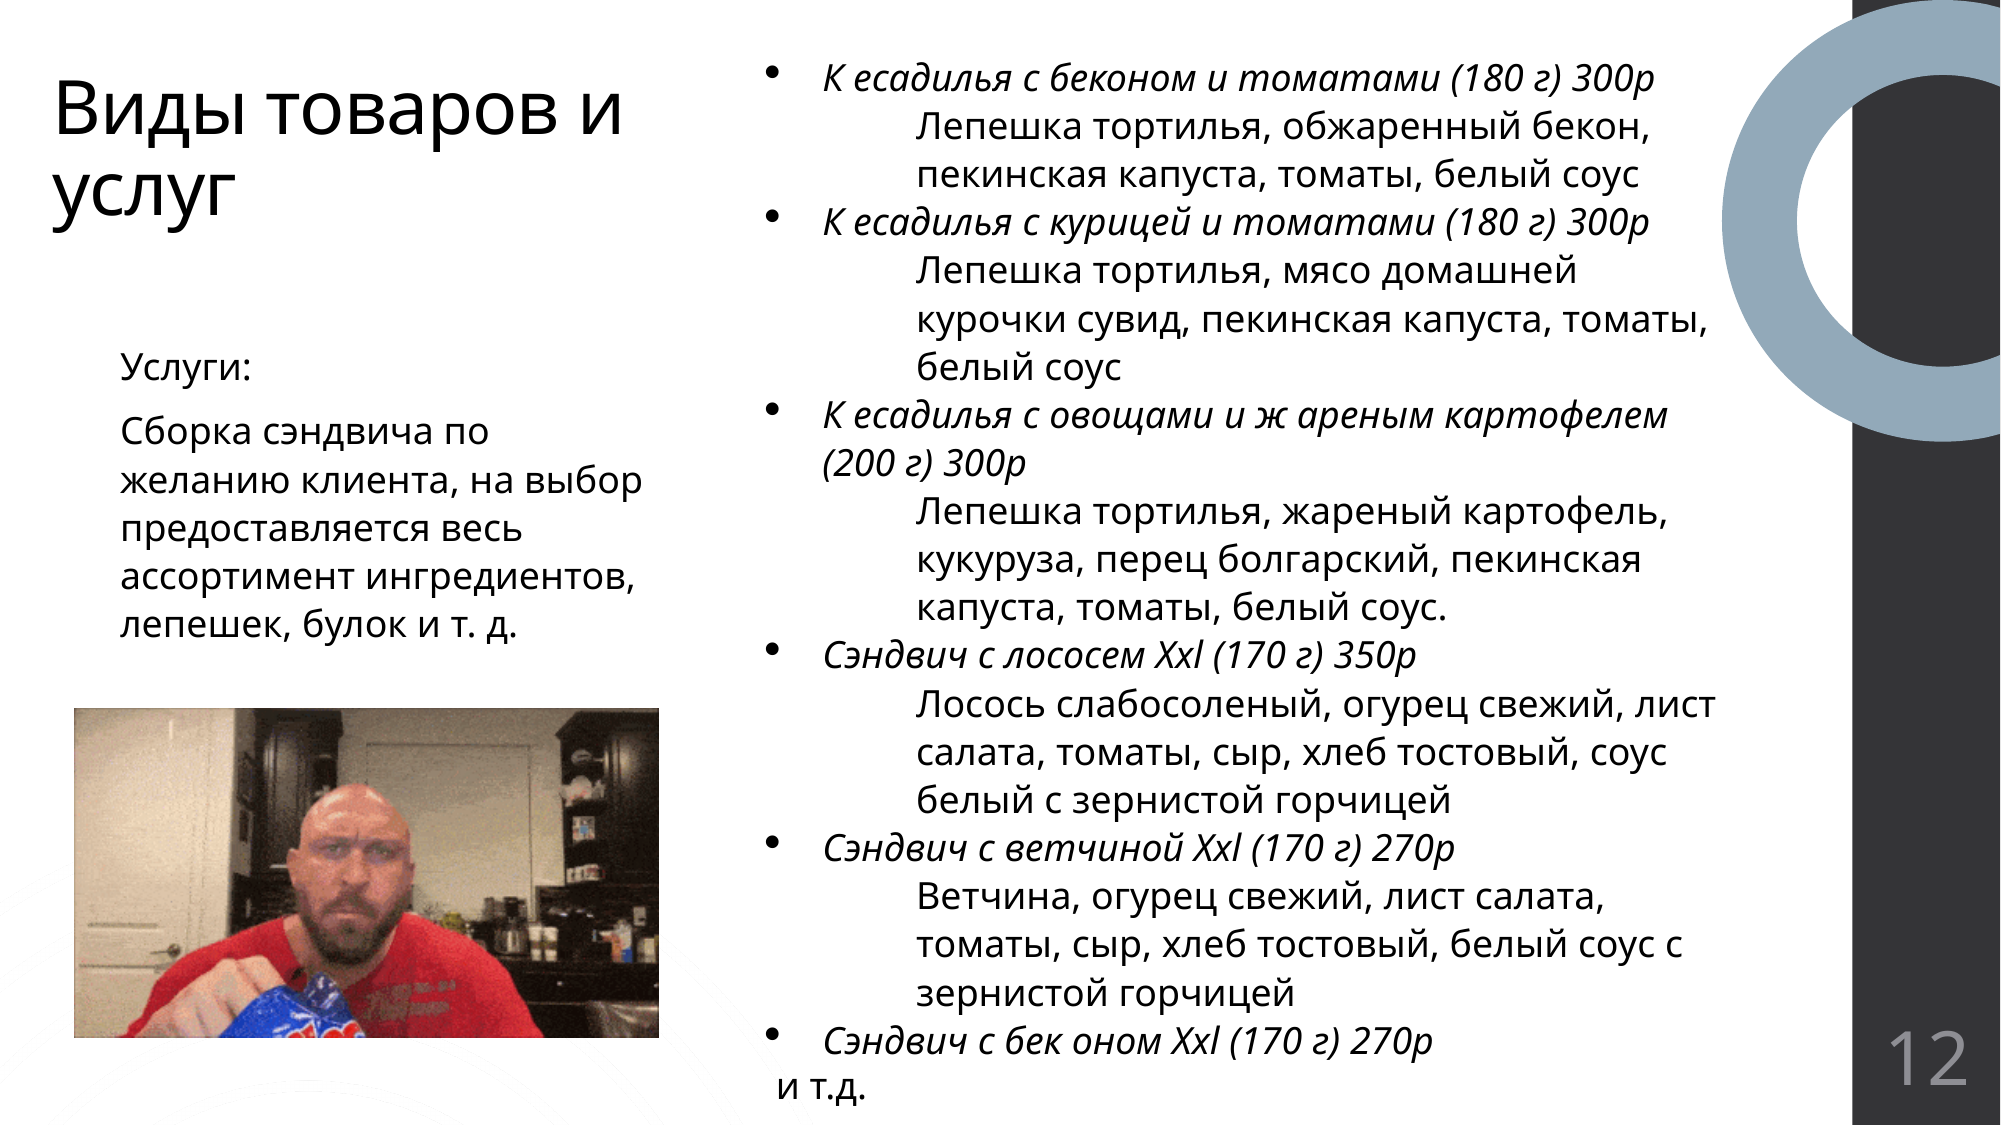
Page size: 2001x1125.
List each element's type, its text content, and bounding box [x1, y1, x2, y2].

text_box К есадилья с беконом и томатами (180 г) 300р Лепешка тортилья, обжаренный бекон, пекинская капуста, томаты, белый соус К есадилья с курицей и томатами (180 г) 300р Лепешка тортилья, мясо домашней курочки сувид, пекинская капуста, томаты, белый соус К есадилья с овощами и ж ареным картофелем (200 г) 300р Лепешка тортилья, жареный картофель, кукуруза, перец болгарский, пекинская капуста, томаты, белый соус. Сэндвич с лососем Xxl (170 г) 350р Лосось слабосоленый, огурец свежий, лист салата, томаты, сыр, хлеб тостовый, соус белый с зернистой горчицей Сэндвич с ветчиной Xxl (170 г) 270р Ветчина, огурец свежий, лист салата, томаты, сыр, хлеб тостовый, белый соус с зернистой горчицей Сэндвич с бек оном Xxl (170 г) 270р и т.д. [751, 43, 1741, 1114]
title Виды товаров и услуг [52, 74, 695, 232]
text_box Услуги: Сборка сэндвича по желанию клиента, на выбор предоставляется весь ассортимент ингредиентов, лепешек, булок и т. д. [0, 332, 672, 715]
picture [0, 708, 871, 1125]
slide_number 12 [1852, 1012, 2000, 1110]
